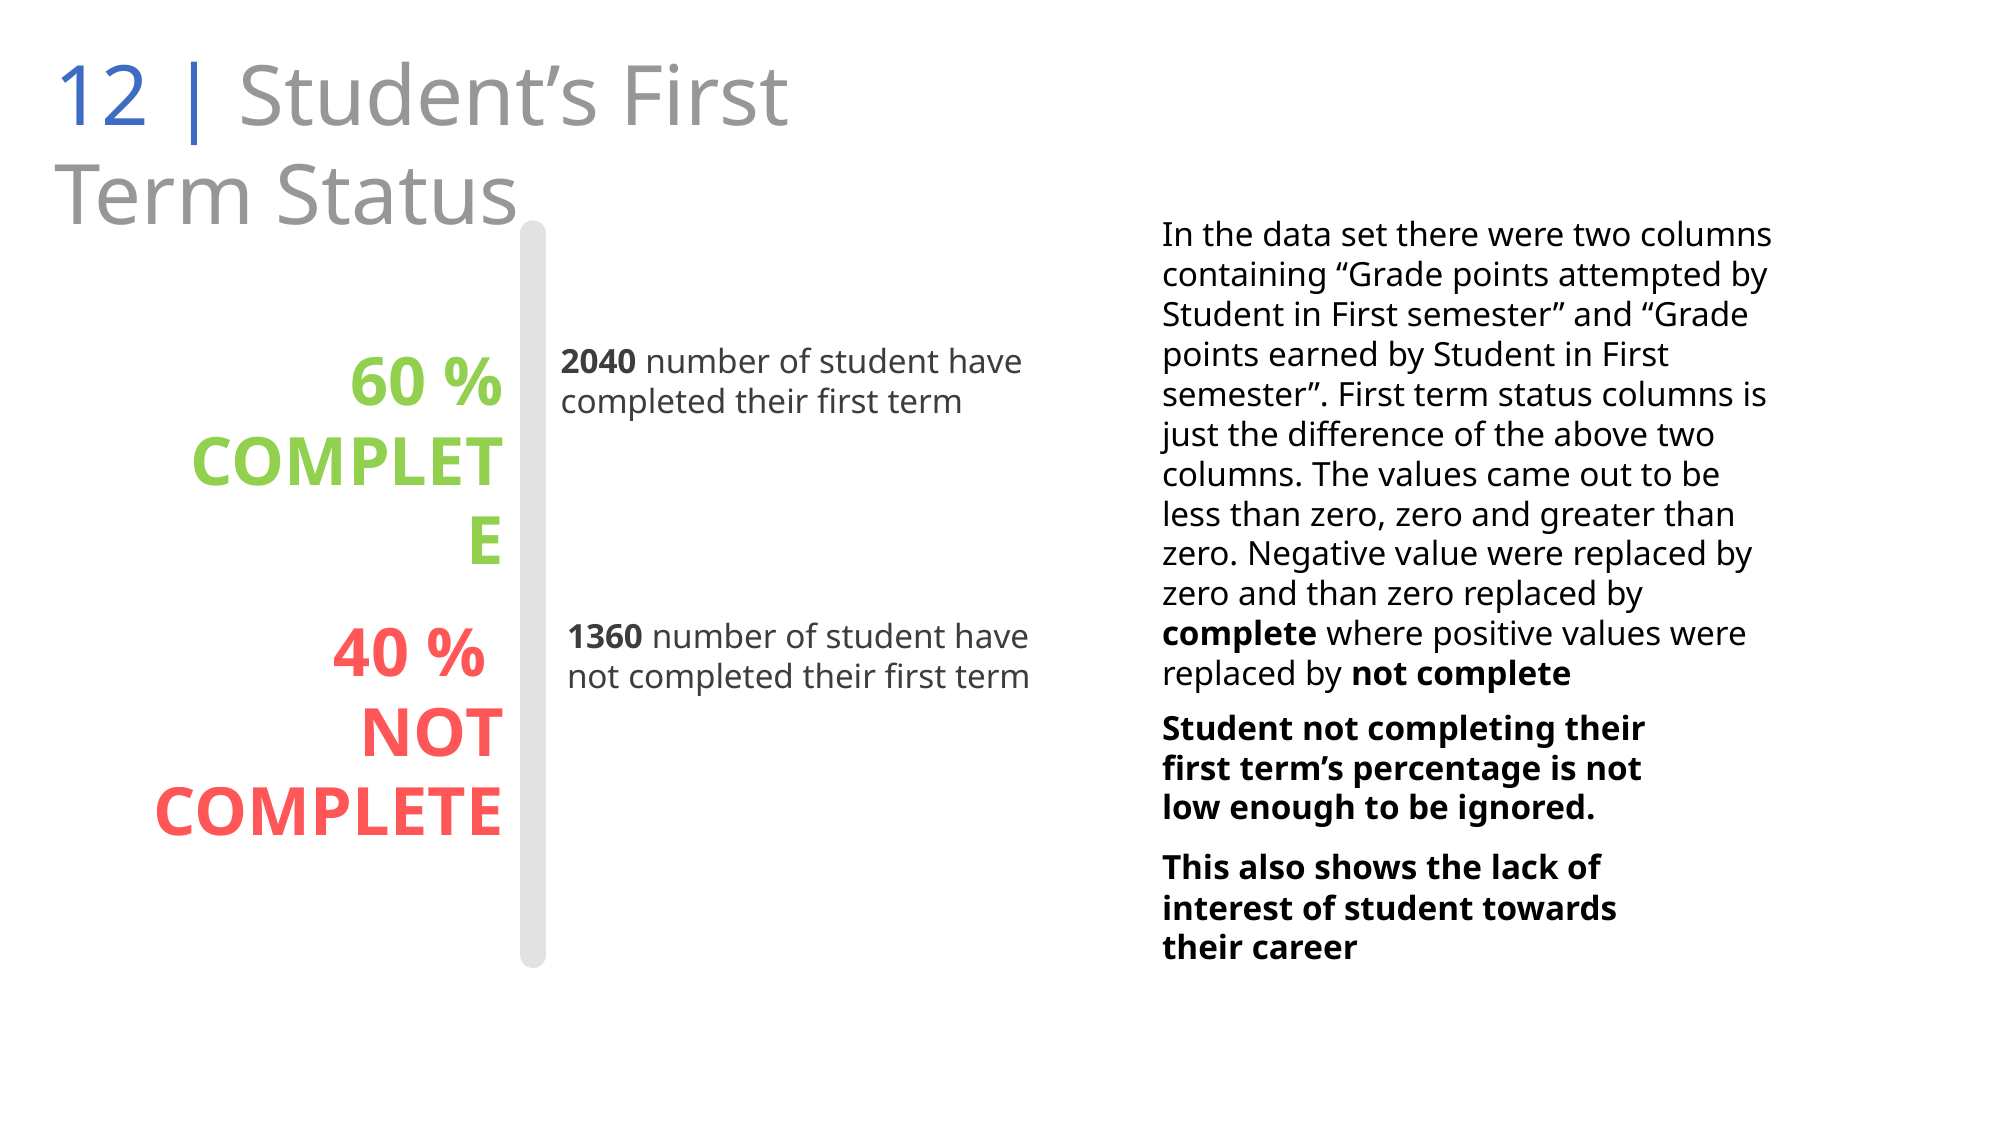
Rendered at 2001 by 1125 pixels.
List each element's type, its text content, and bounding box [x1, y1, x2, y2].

text_box 12 | Student’s First Term Status [39, 34, 932, 220]
text_box In the data set there were two columns containing “Grade points attempted by Student in First semester” and “Grade points earned by Student in First semester”. First term status columns is just the difference of the above two columns. The values came out to be less than zero, zero and greater than zero. Negative value were replaced by zero and than zero replaced by complete where positive values were replaced by not complete [1147, 205, 1805, 700]
text_box Student not completing their first term’s percentage is not low enough to be ignored. This also shows the lack of interest of student towards their career [1147, 699, 1713, 974]
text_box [39, 220, 1070, 969]
